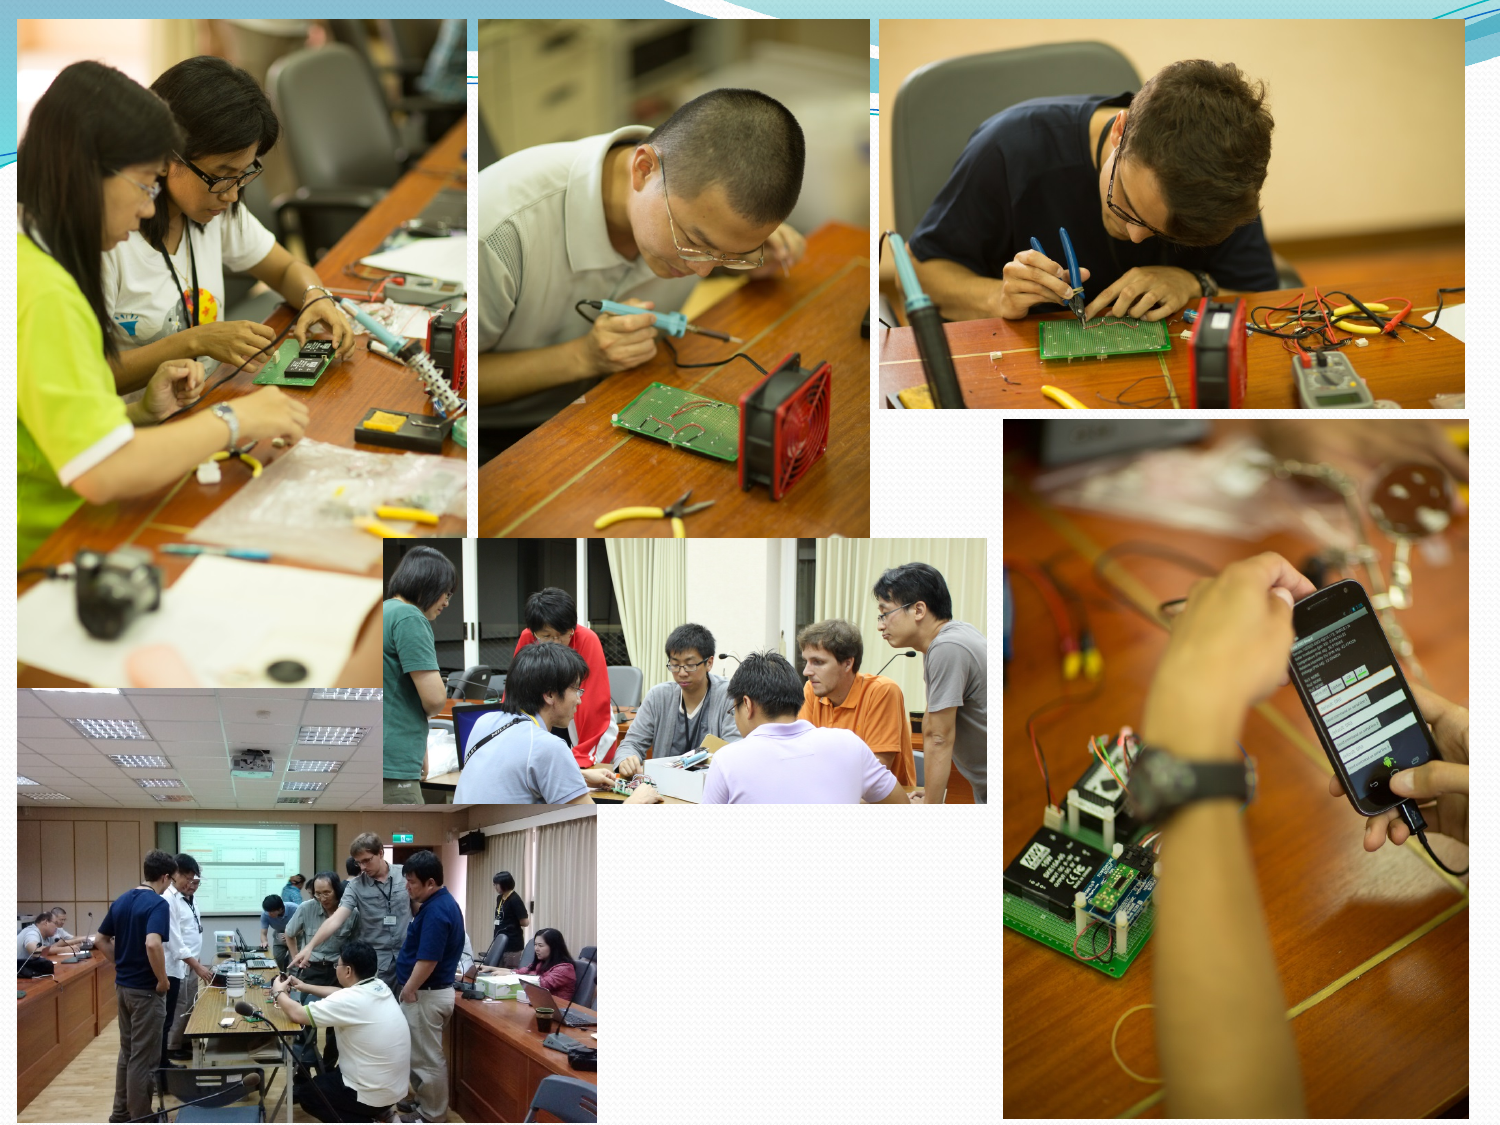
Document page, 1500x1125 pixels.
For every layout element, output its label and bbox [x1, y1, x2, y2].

list [17, 18, 467, 688]
picture [1003, 419, 1470, 1119]
picture [383, 18, 988, 805]
picture [17, 688, 597, 1123]
picture [879, 18, 1465, 410]
